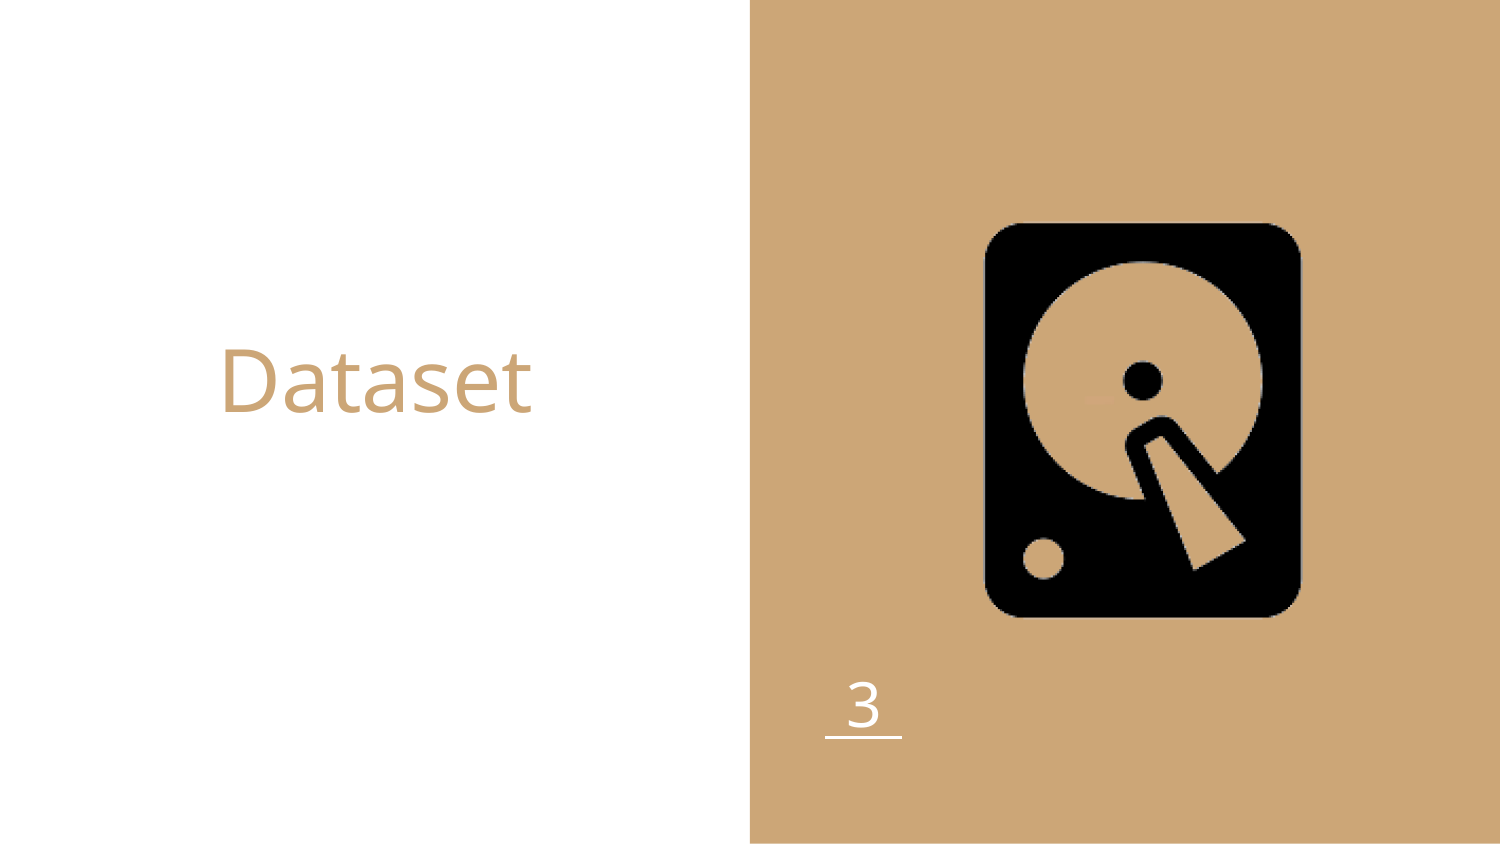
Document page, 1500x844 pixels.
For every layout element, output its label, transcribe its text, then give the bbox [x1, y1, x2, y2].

picture [982, 217, 1307, 627]
list 3 [824, 644, 904, 751]
title Dataset [43, 152, 708, 446]
